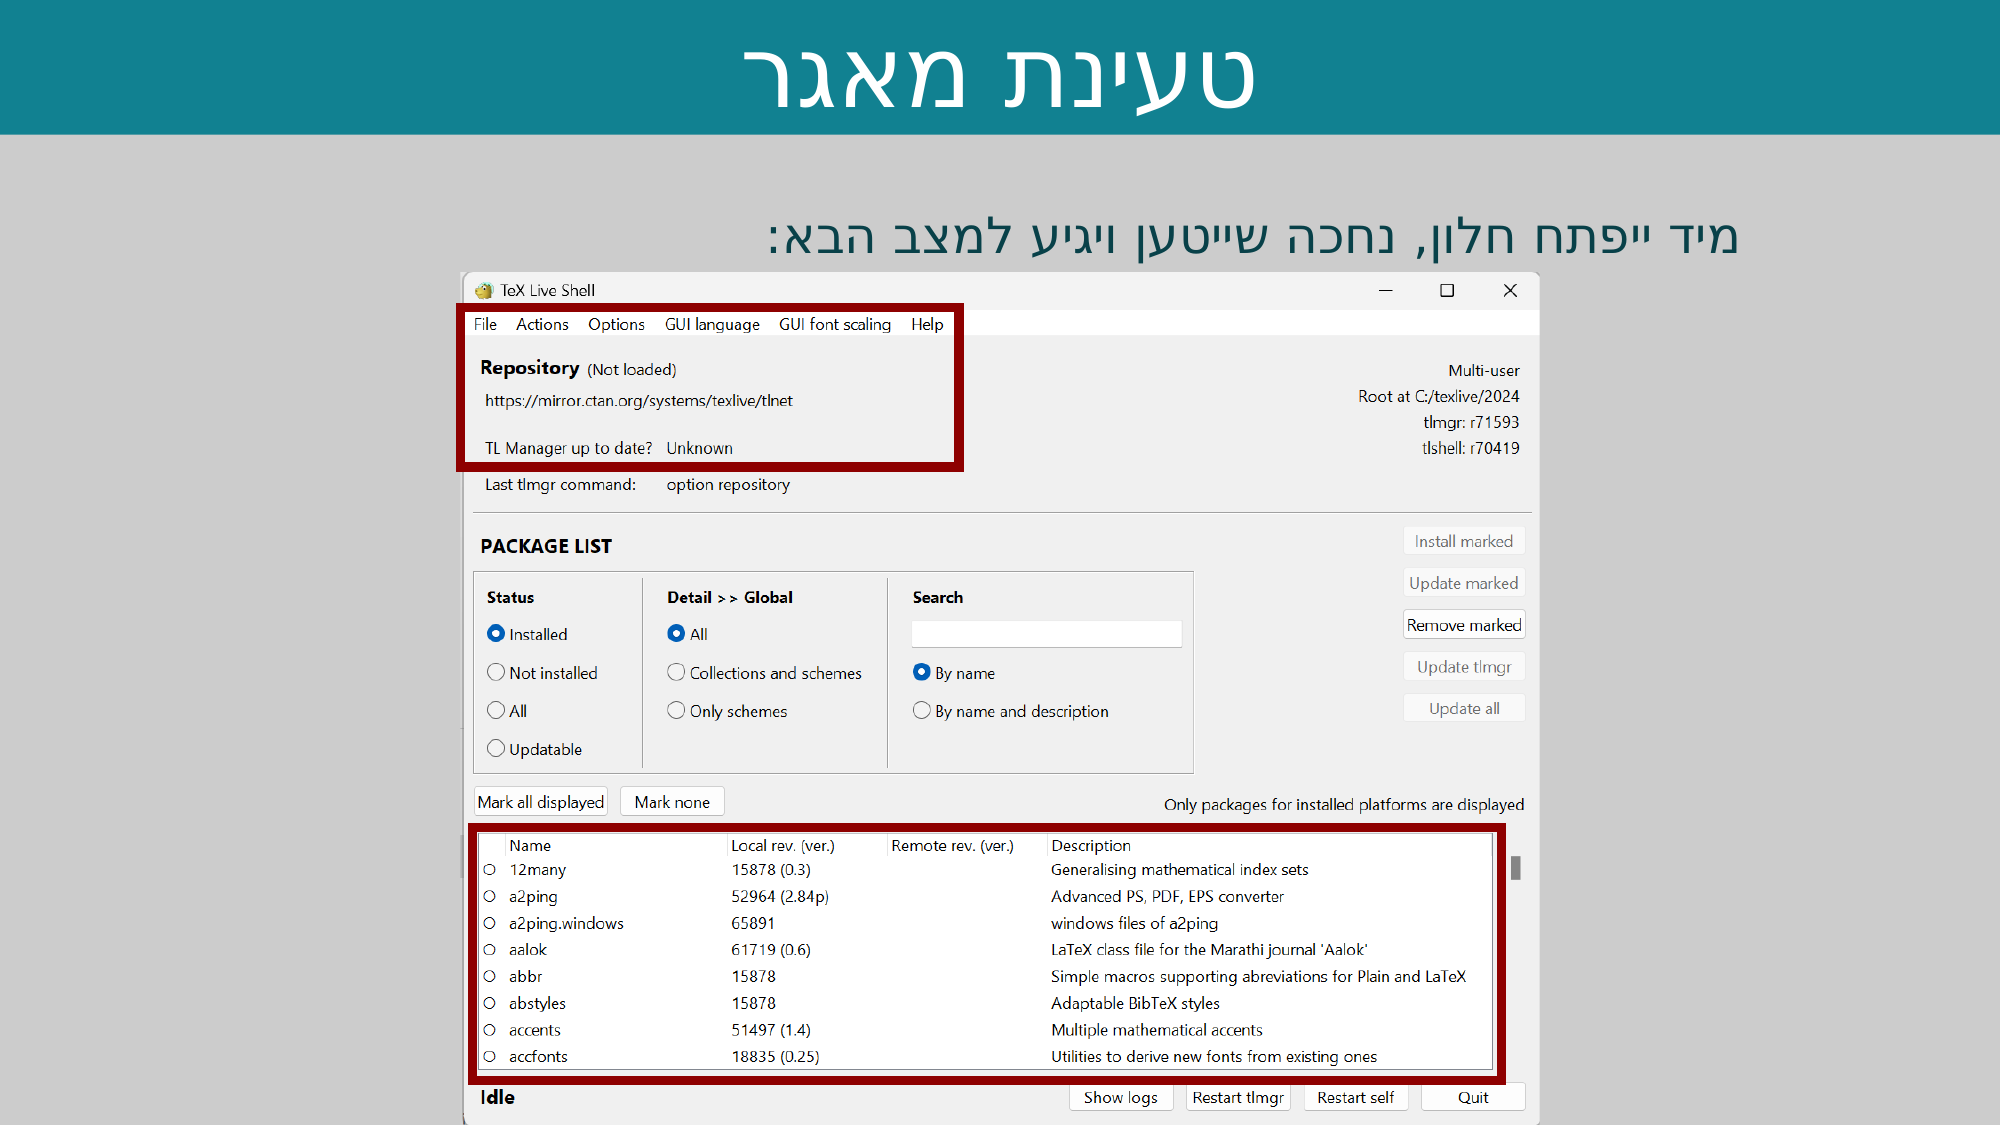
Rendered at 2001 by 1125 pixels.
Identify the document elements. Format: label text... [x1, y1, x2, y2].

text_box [460, 272, 1540, 1125]
text_box טעינת מאגר [0, 0, 2000, 135]
text_box מיד ייפתח חלון, נחכה שייטען ויגיע למצב הבא: [243, 136, 1757, 271]
